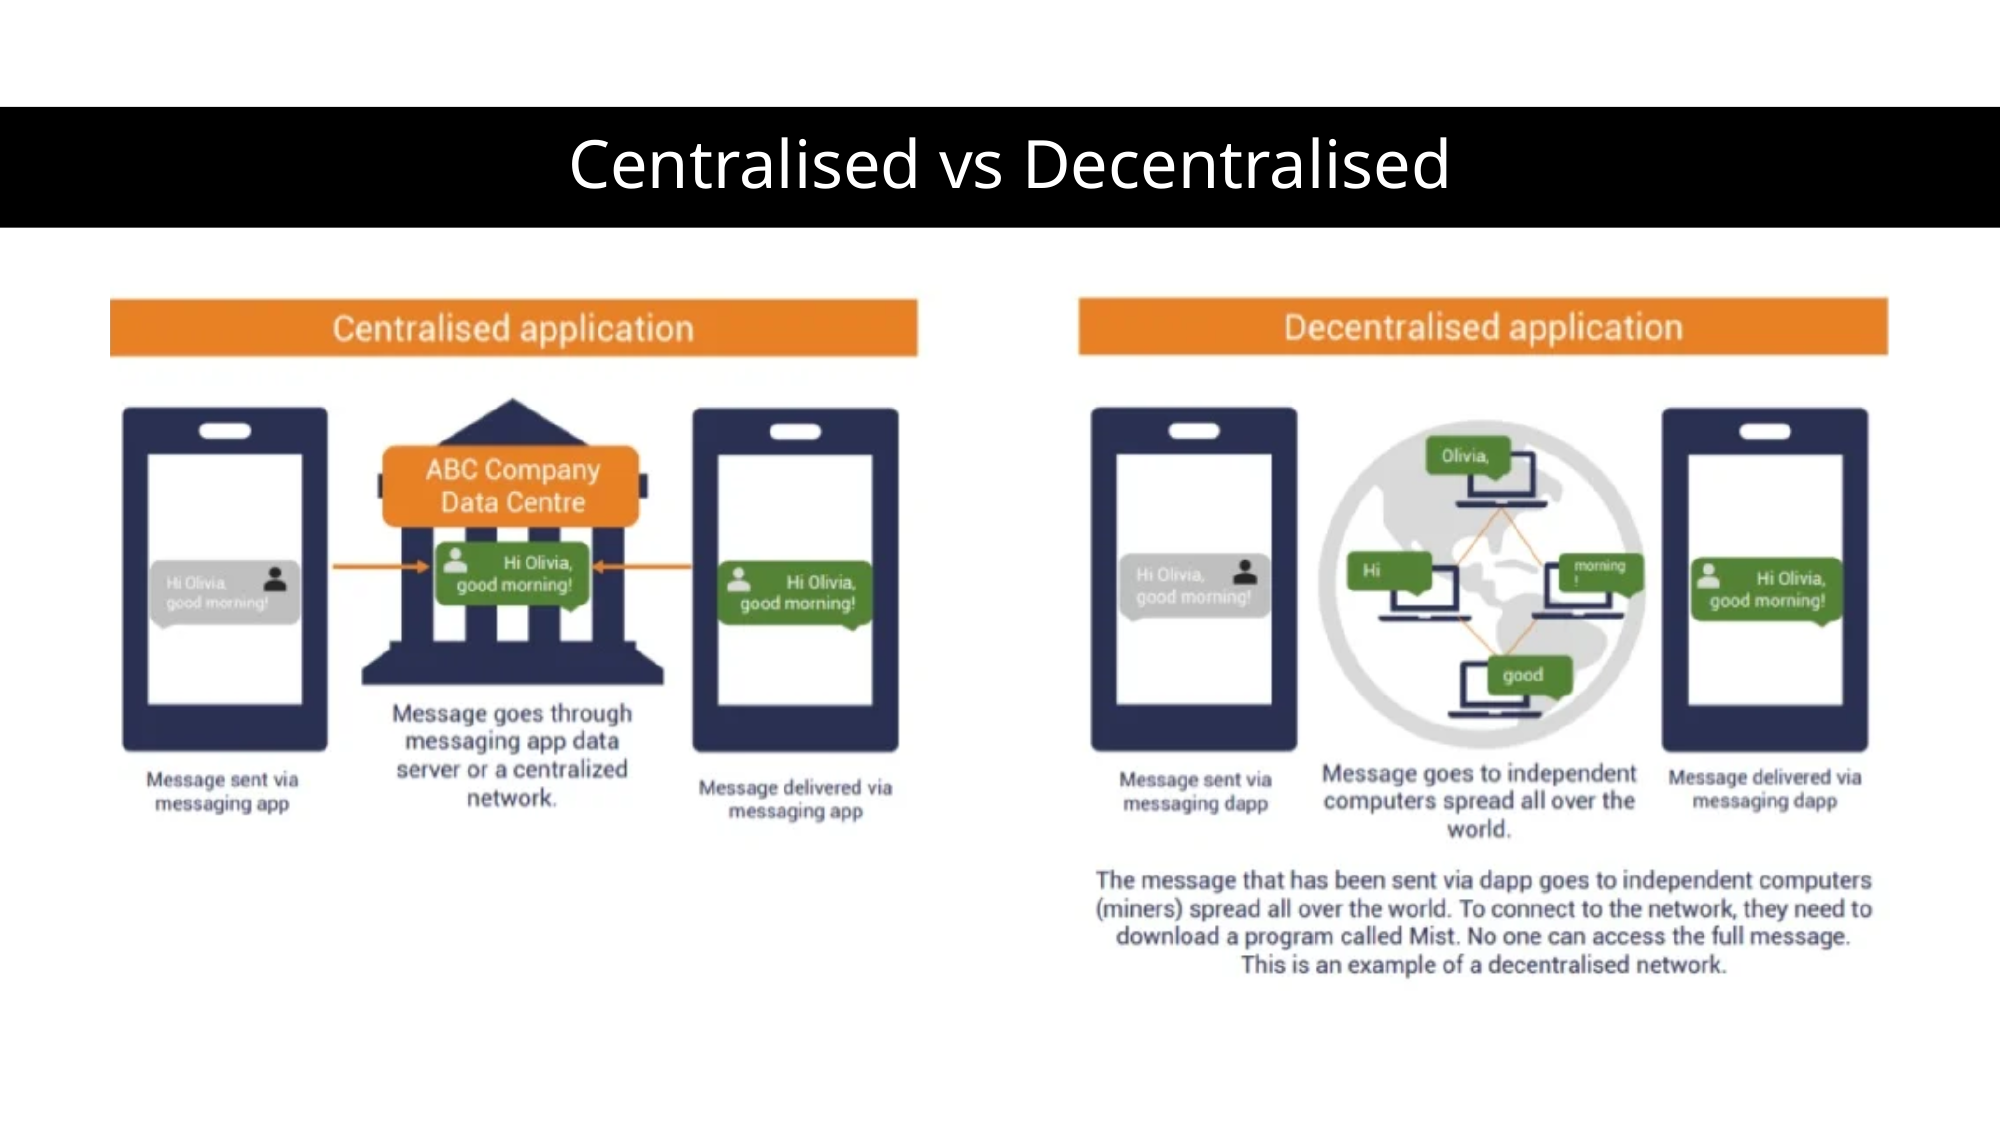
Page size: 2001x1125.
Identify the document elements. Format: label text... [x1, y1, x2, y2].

title Centralised vs Decentralised [91, 105, 1931, 228]
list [110, 274, 1890, 996]
text_box [0, 106, 2000, 229]
